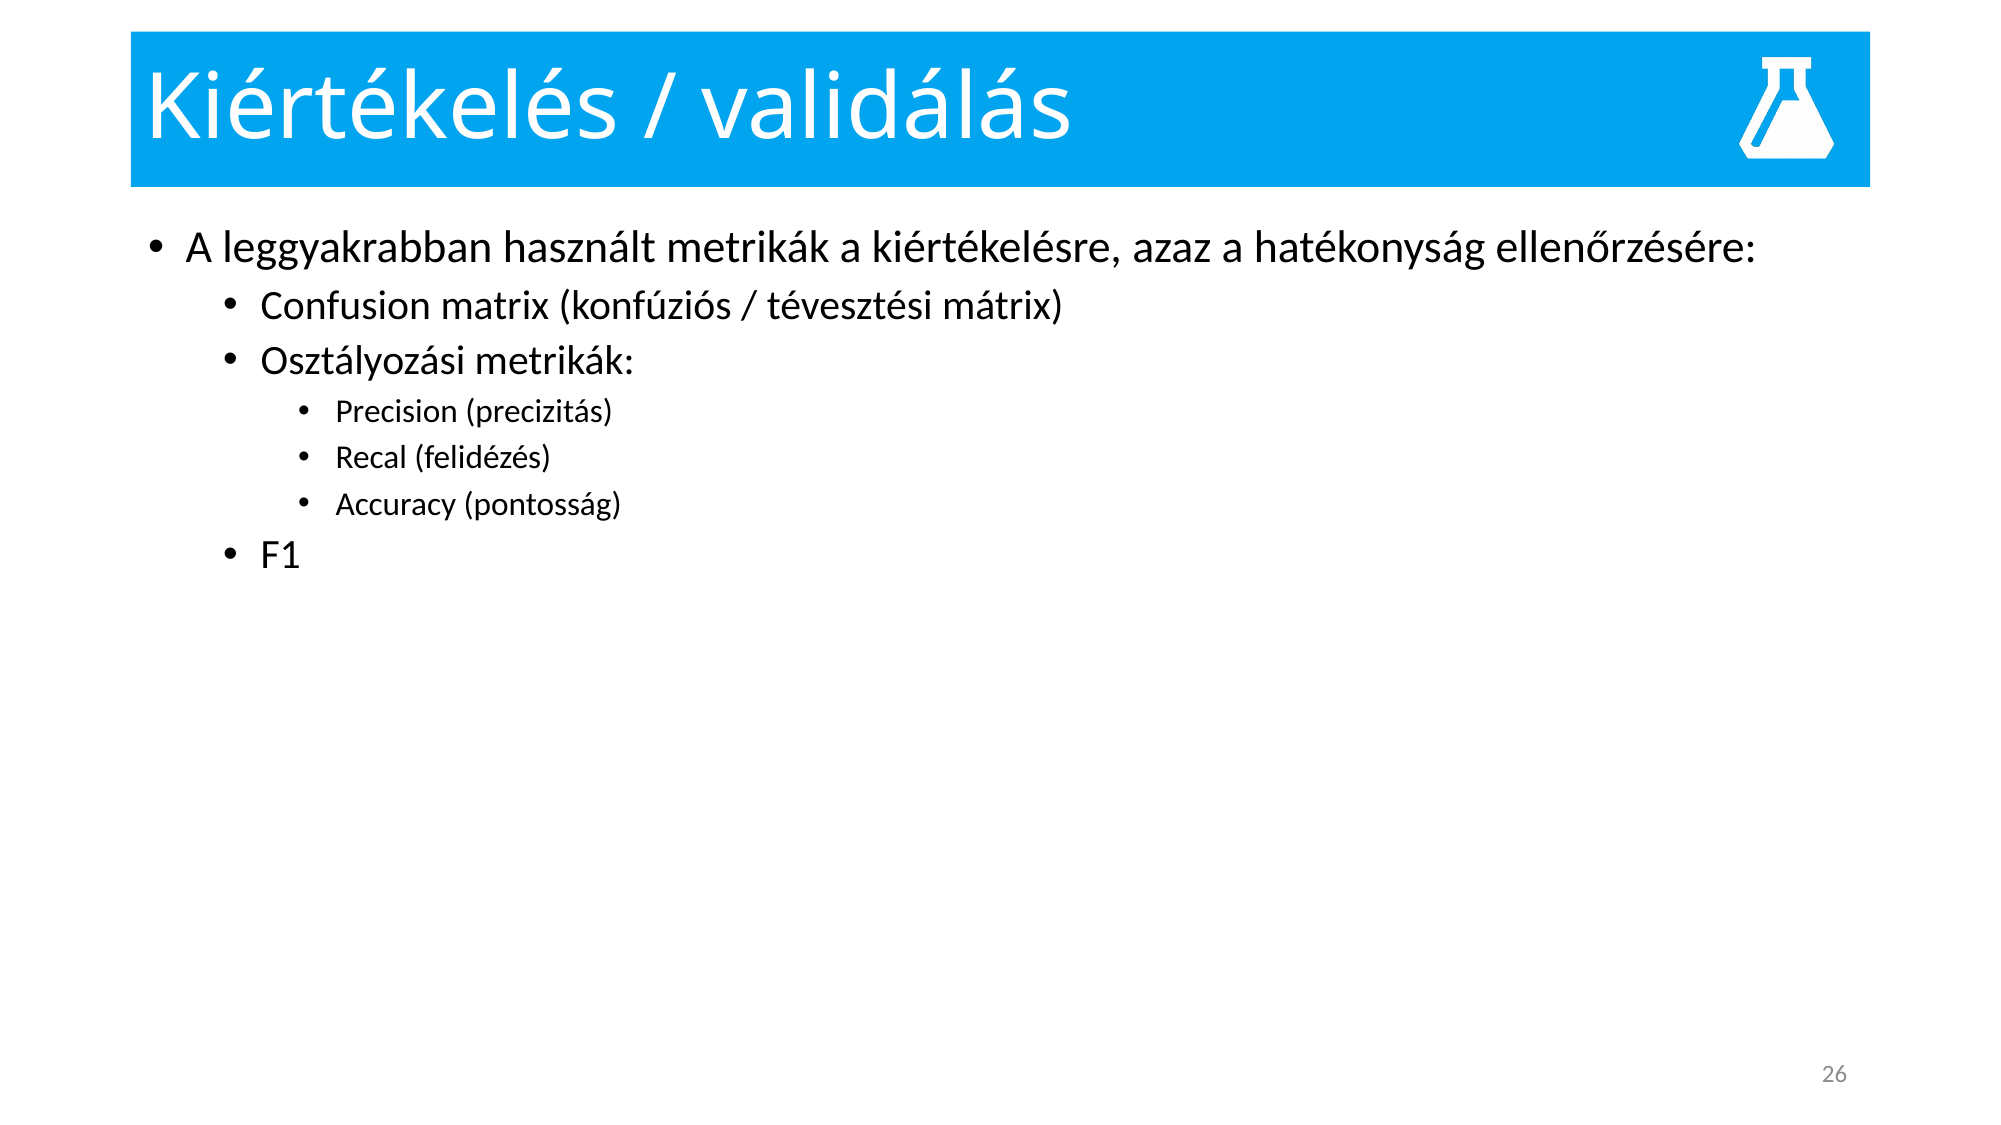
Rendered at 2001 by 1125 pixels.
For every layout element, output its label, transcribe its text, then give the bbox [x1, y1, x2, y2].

list A leggyakrabban használt metrikák a kiértékelésre, azaz a hatékonyság ellenőrzésére: Confusion matrix (konfúziós / tévesztési mátrix) Osztályozási metrikák: Precision (precizitás) Recal (felidézés) Accuracy (pontosság) F1 [133, 215, 1871, 993]
title Kiértékelés / validálás [129, 31, 1701, 187]
slide_number 26 [1412, 1042, 1863, 1103]
picture [1740, 58, 1833, 158]
